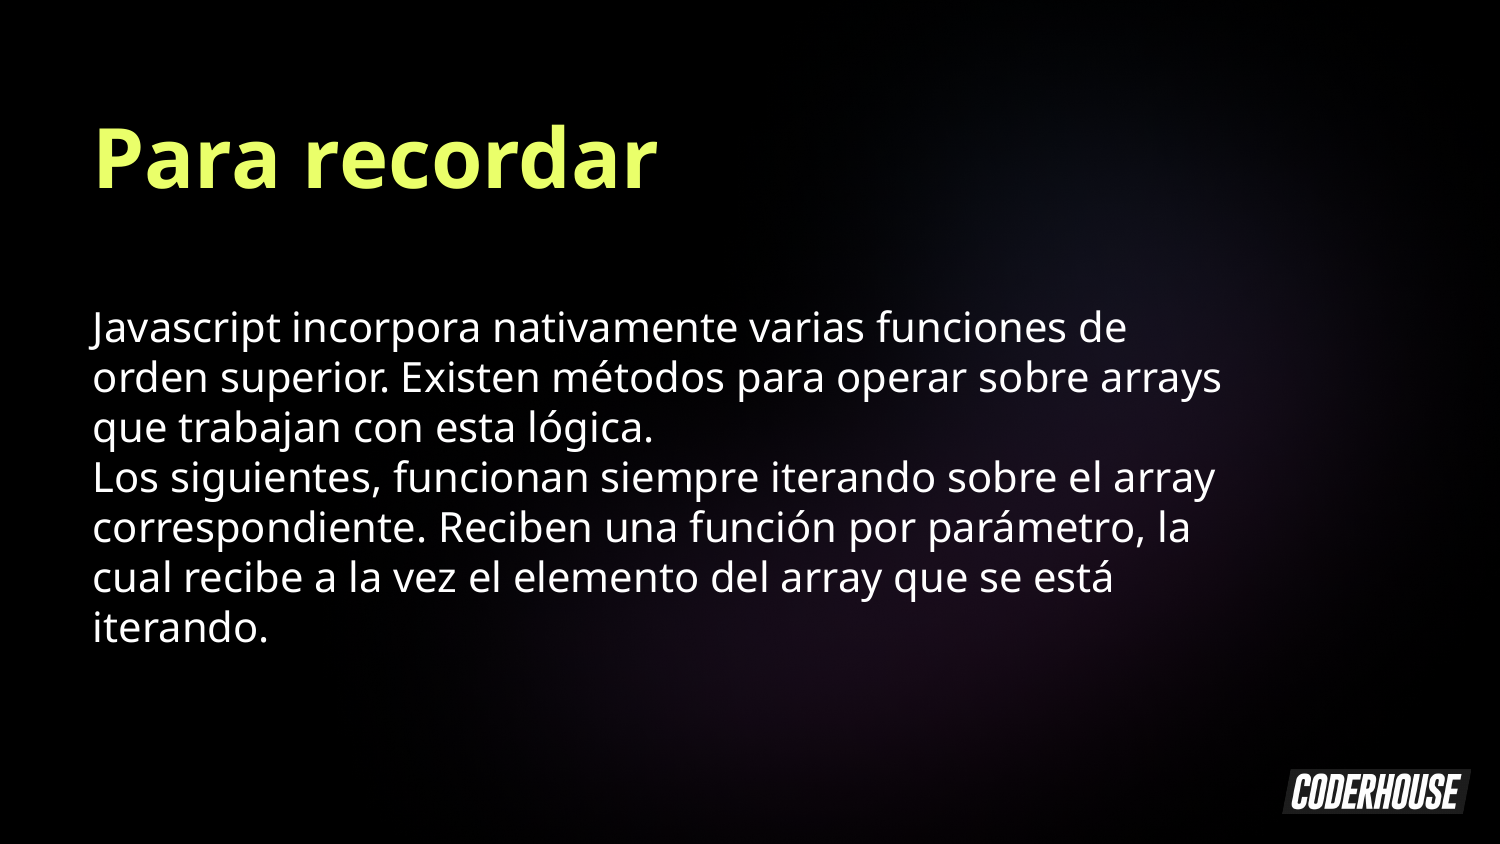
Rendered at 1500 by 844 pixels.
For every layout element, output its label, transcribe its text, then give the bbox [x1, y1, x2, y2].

text_box Para recordar [77, 101, 1414, 222]
text_box Javascript incorpora nativamente varias funciones de orden superior. Existen métodos para operar sobre arrays que trabajan con esta lógica. Los siguientes, funcionan siempre iterando sobre el array correspondiente. Reciben una función por parámetro, la cual recibe a la vez el elemento del array que se está iterando. [78, 285, 1255, 667]
picture [0, 0, 1500, 844]
